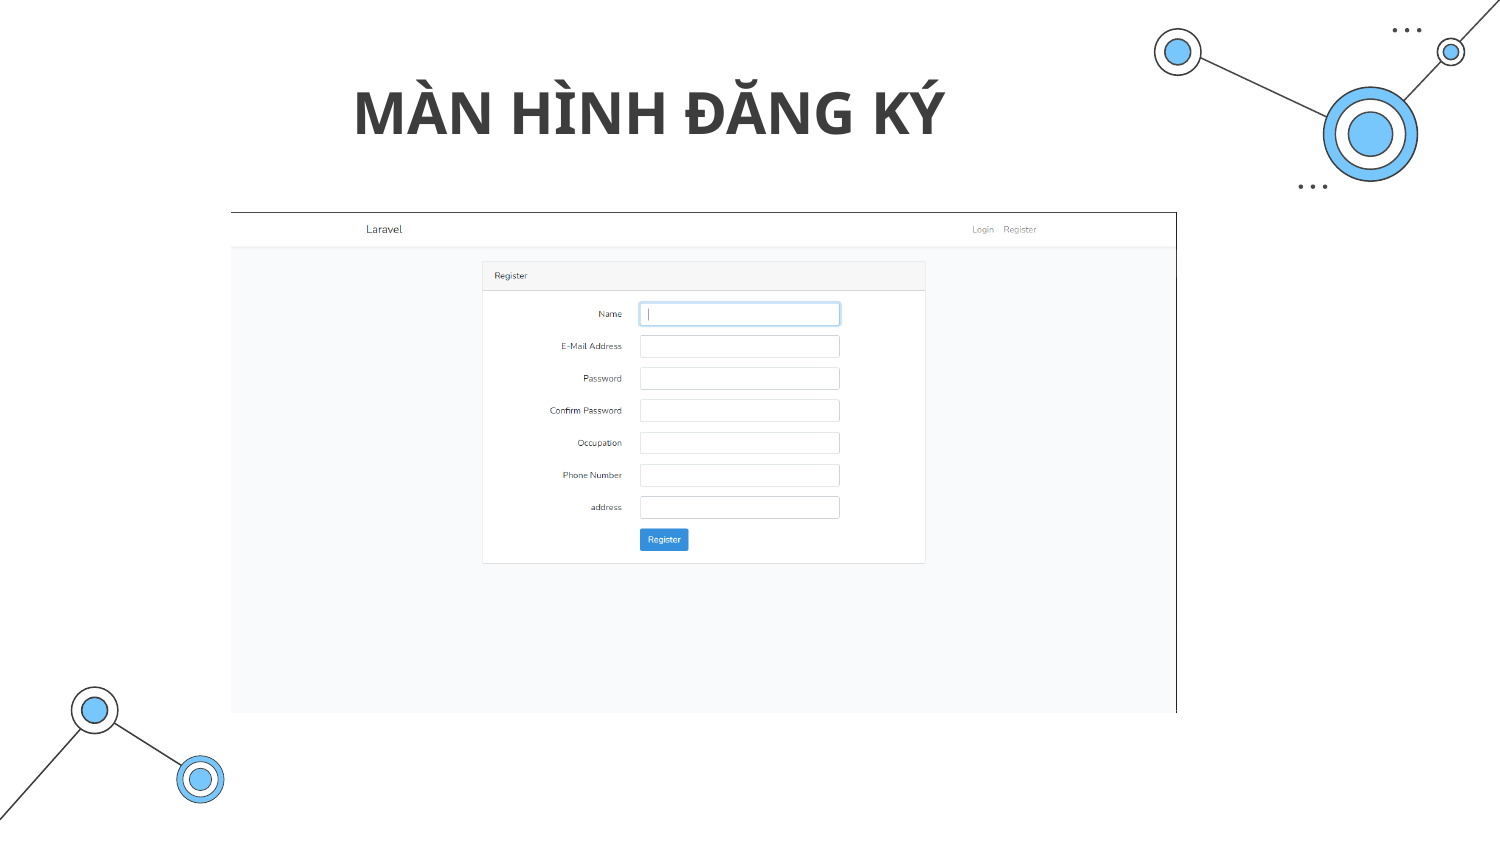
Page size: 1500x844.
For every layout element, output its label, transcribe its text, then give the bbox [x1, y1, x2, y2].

picture [230, 212, 1177, 713]
text_box MÀN HÌNH ĐĂNG KÝ [231, 61, 1068, 161]
